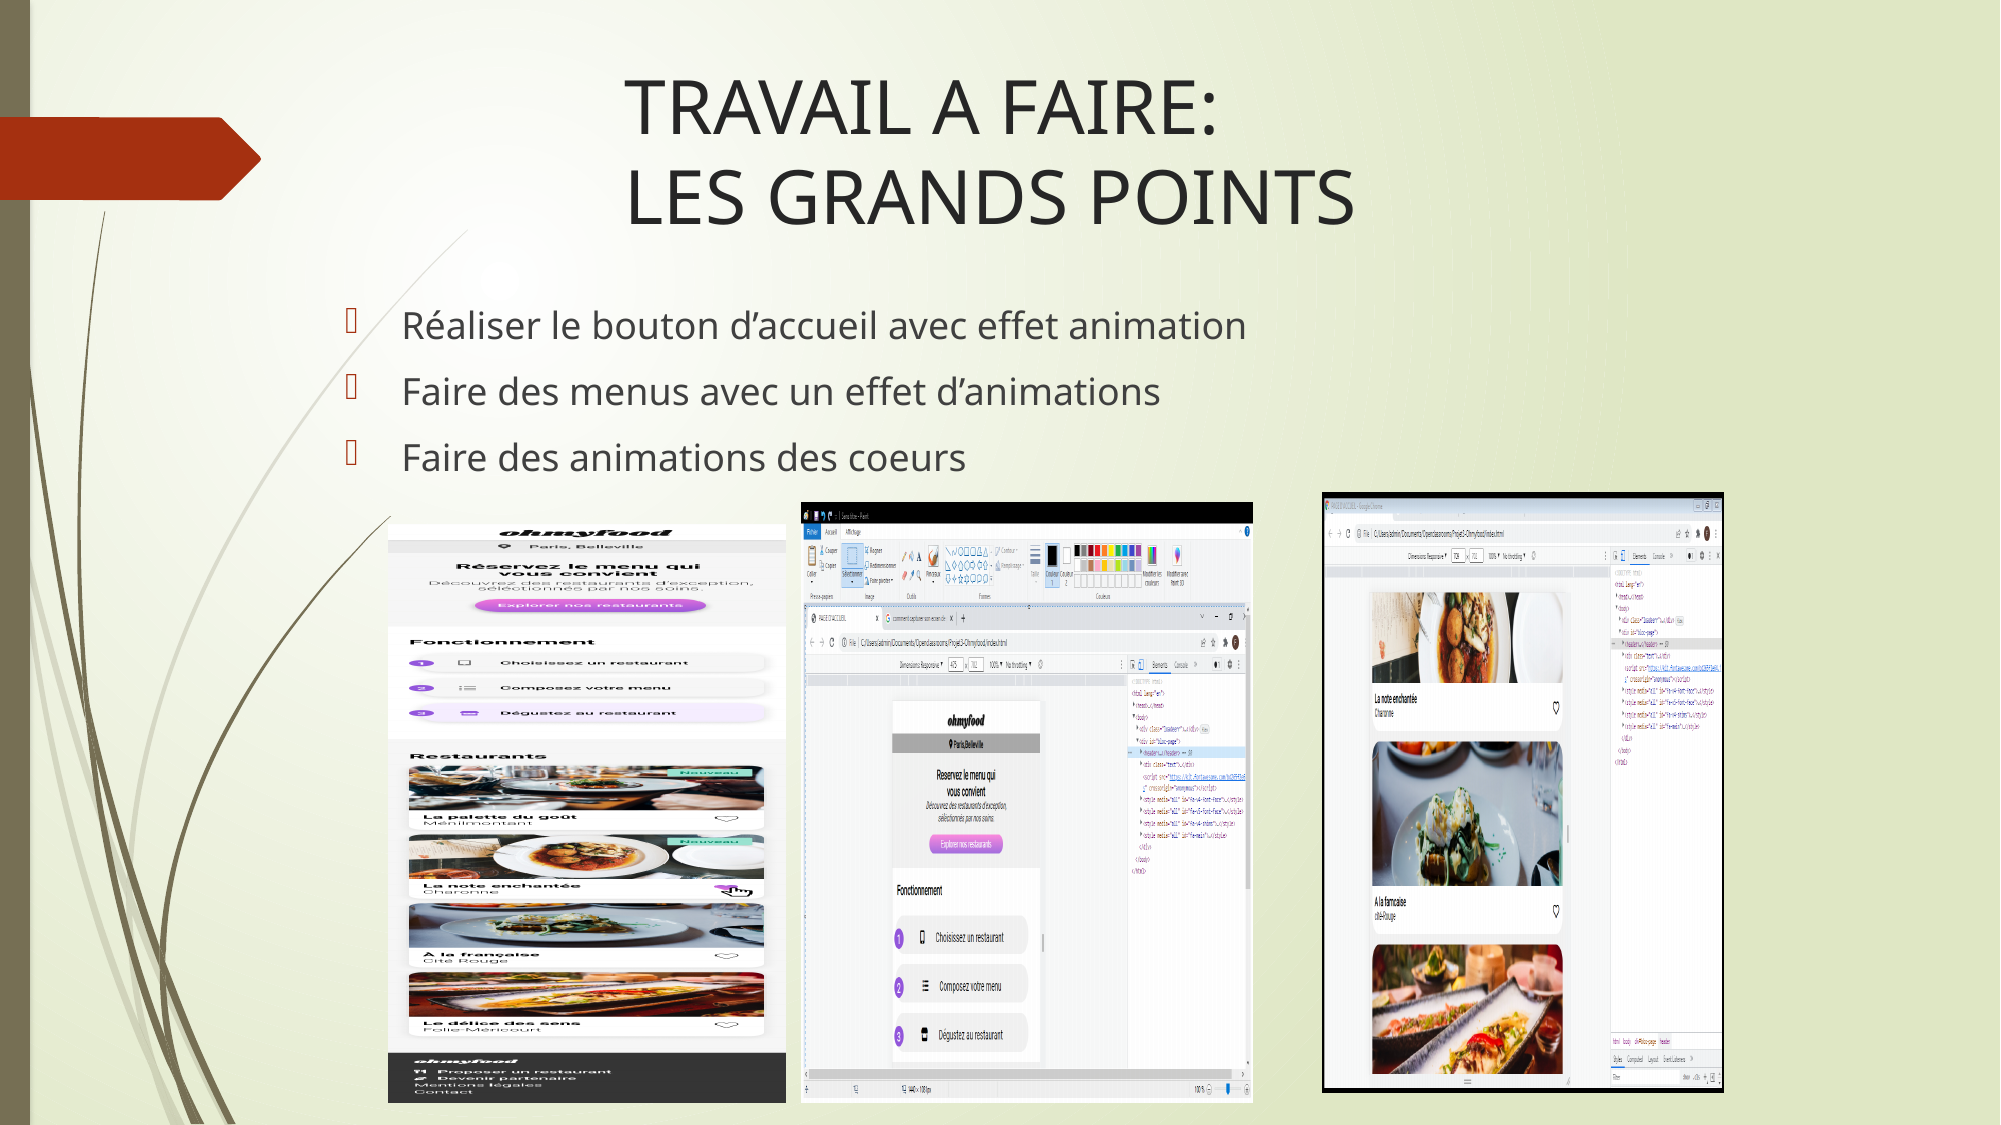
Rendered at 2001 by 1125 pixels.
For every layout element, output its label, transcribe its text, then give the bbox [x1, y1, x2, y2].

picture [801, 501, 1253, 1103]
picture [1322, 492, 1724, 1094]
list Réaliser le bouton d’accueil avec effet animation Faire des menus avec un effet d’animations Faire des animations des coeurs [330, 294, 1793, 915]
picture [387, 524, 786, 1103]
title TRAVAIL A FAIRE: LES GRANDS POINTS [609, 52, 1888, 313]
